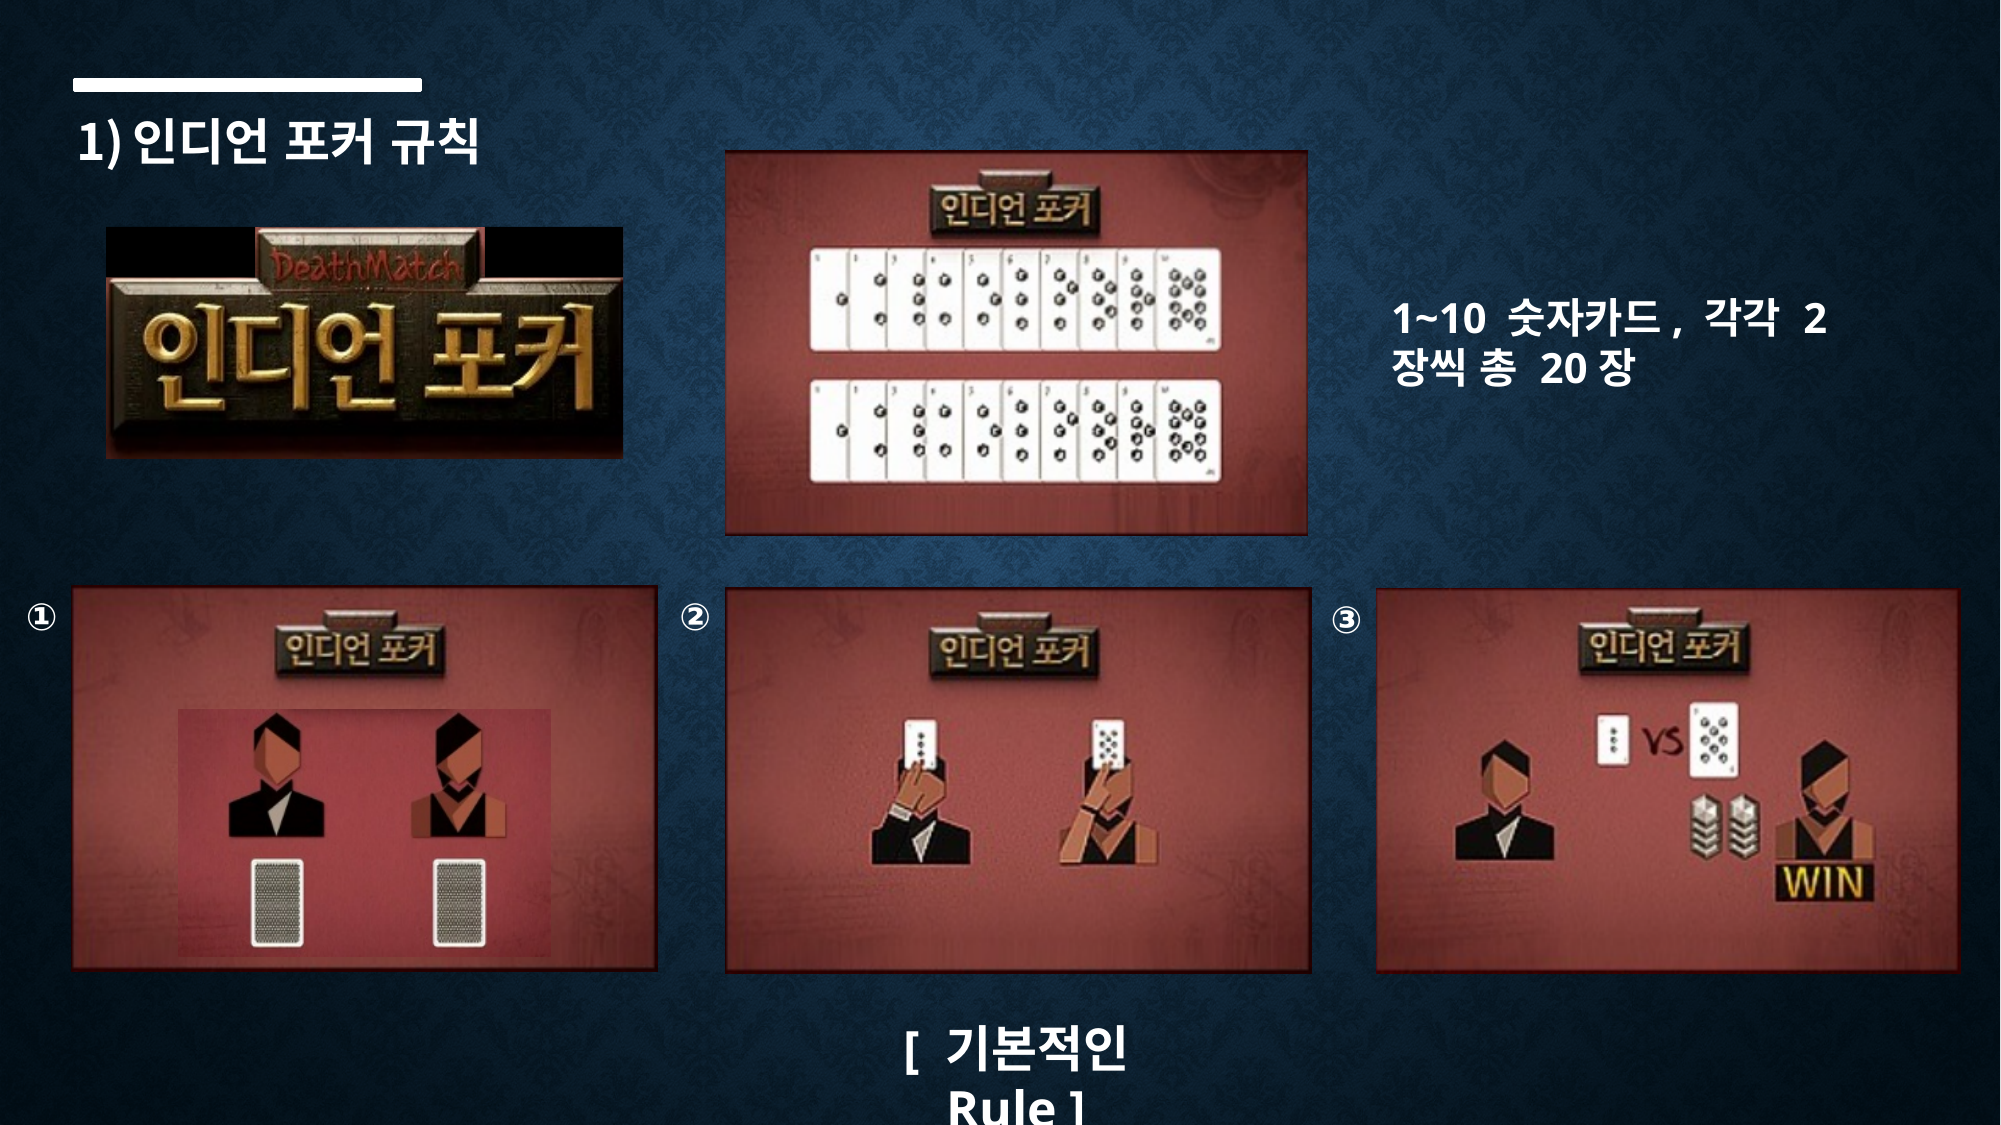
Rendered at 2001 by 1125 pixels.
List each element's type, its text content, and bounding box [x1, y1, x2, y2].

text_box 인디언 포커 규칙 [61, 103, 531, 179]
picture [725, 150, 1308, 536]
text_box [ 기본적인 Rule ] [810, 1010, 1223, 1125]
picture [1375, 588, 1962, 974]
text_box ③ [1315, 588, 1375, 649]
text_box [105, 226, 624, 460]
text_box ② [664, 585, 727, 646]
picture [725, 586, 1313, 974]
text_box [73, 78, 422, 92]
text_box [71, 585, 659, 973]
text_box ① [10, 585, 71, 646]
text_box 1~10 숫자카드, 각각 2장씩 총 20장 [1376, 284, 1923, 400]
